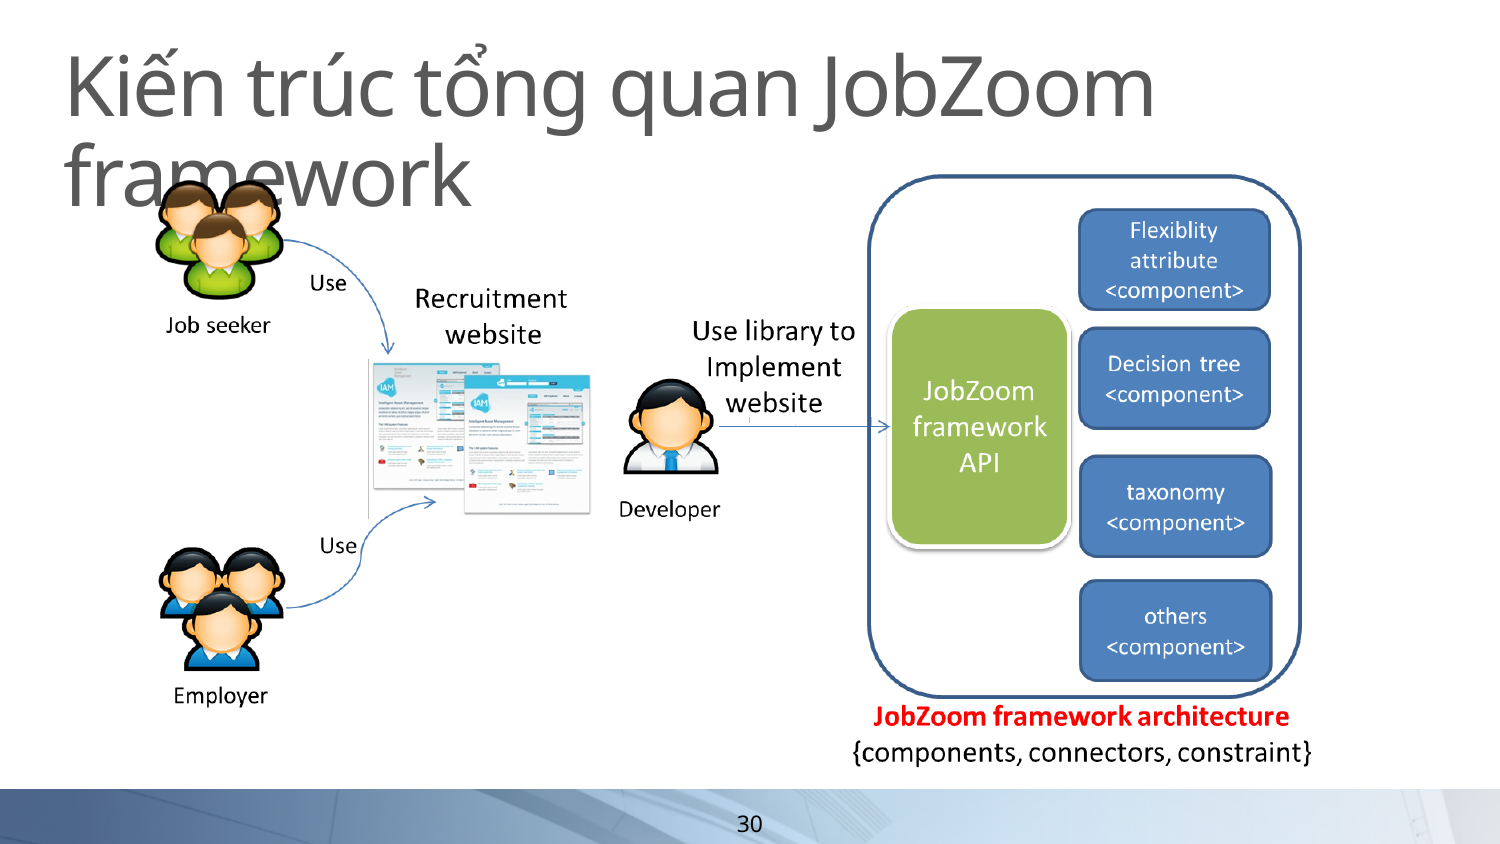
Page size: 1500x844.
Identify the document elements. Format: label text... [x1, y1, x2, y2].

picture [0, 174, 1500, 844]
title Kiến trúc tổng quan JobZoom framework [63, 44, 1436, 113]
